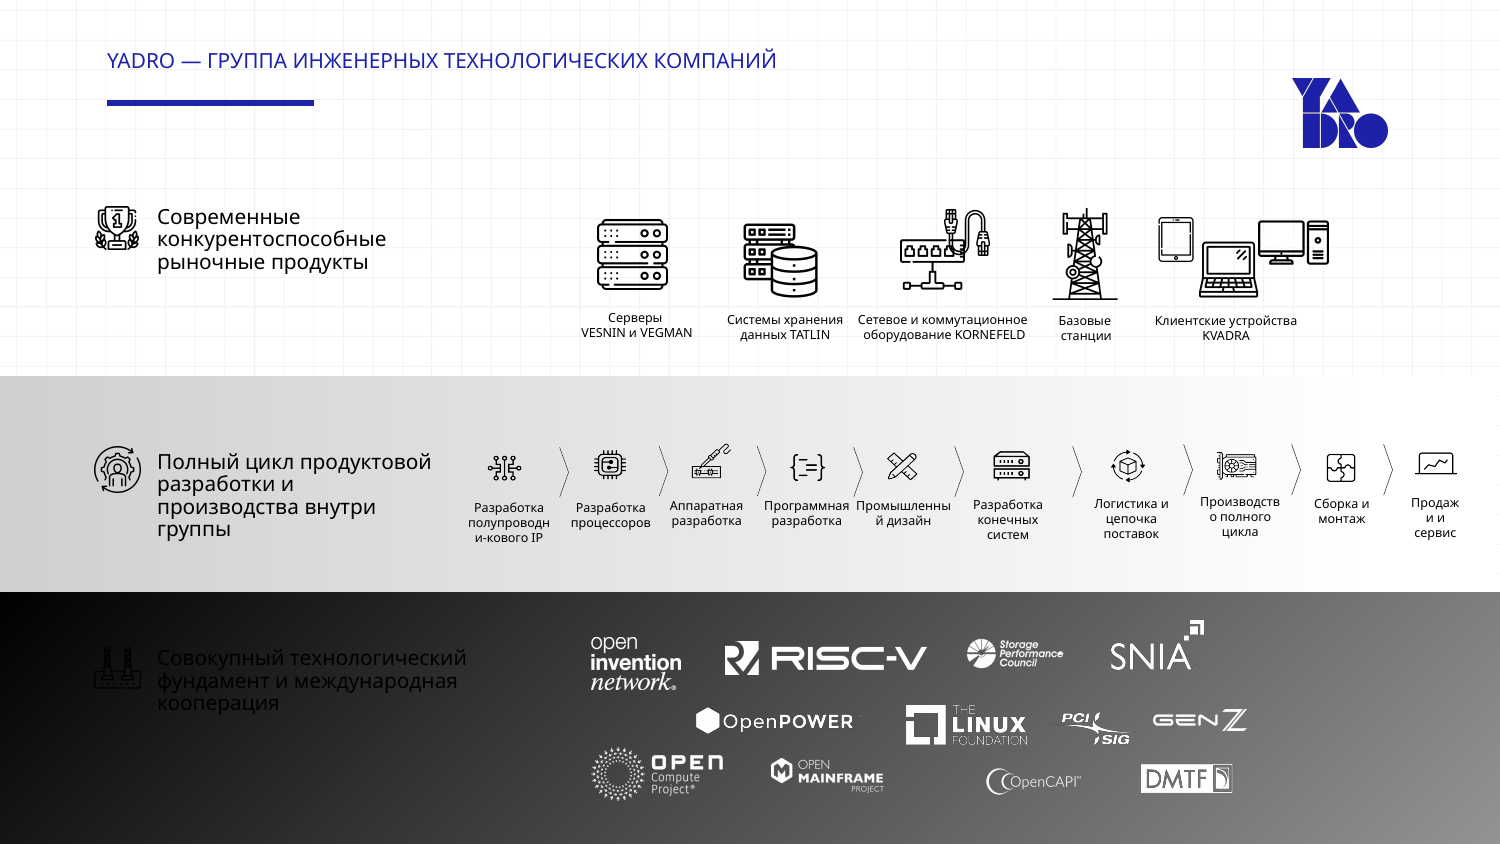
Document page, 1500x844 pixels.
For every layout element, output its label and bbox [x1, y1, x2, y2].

text_box [568, 207, 1329, 352]
picture [0, 0, 1500, 844]
text_box [453, 439, 1478, 554]
